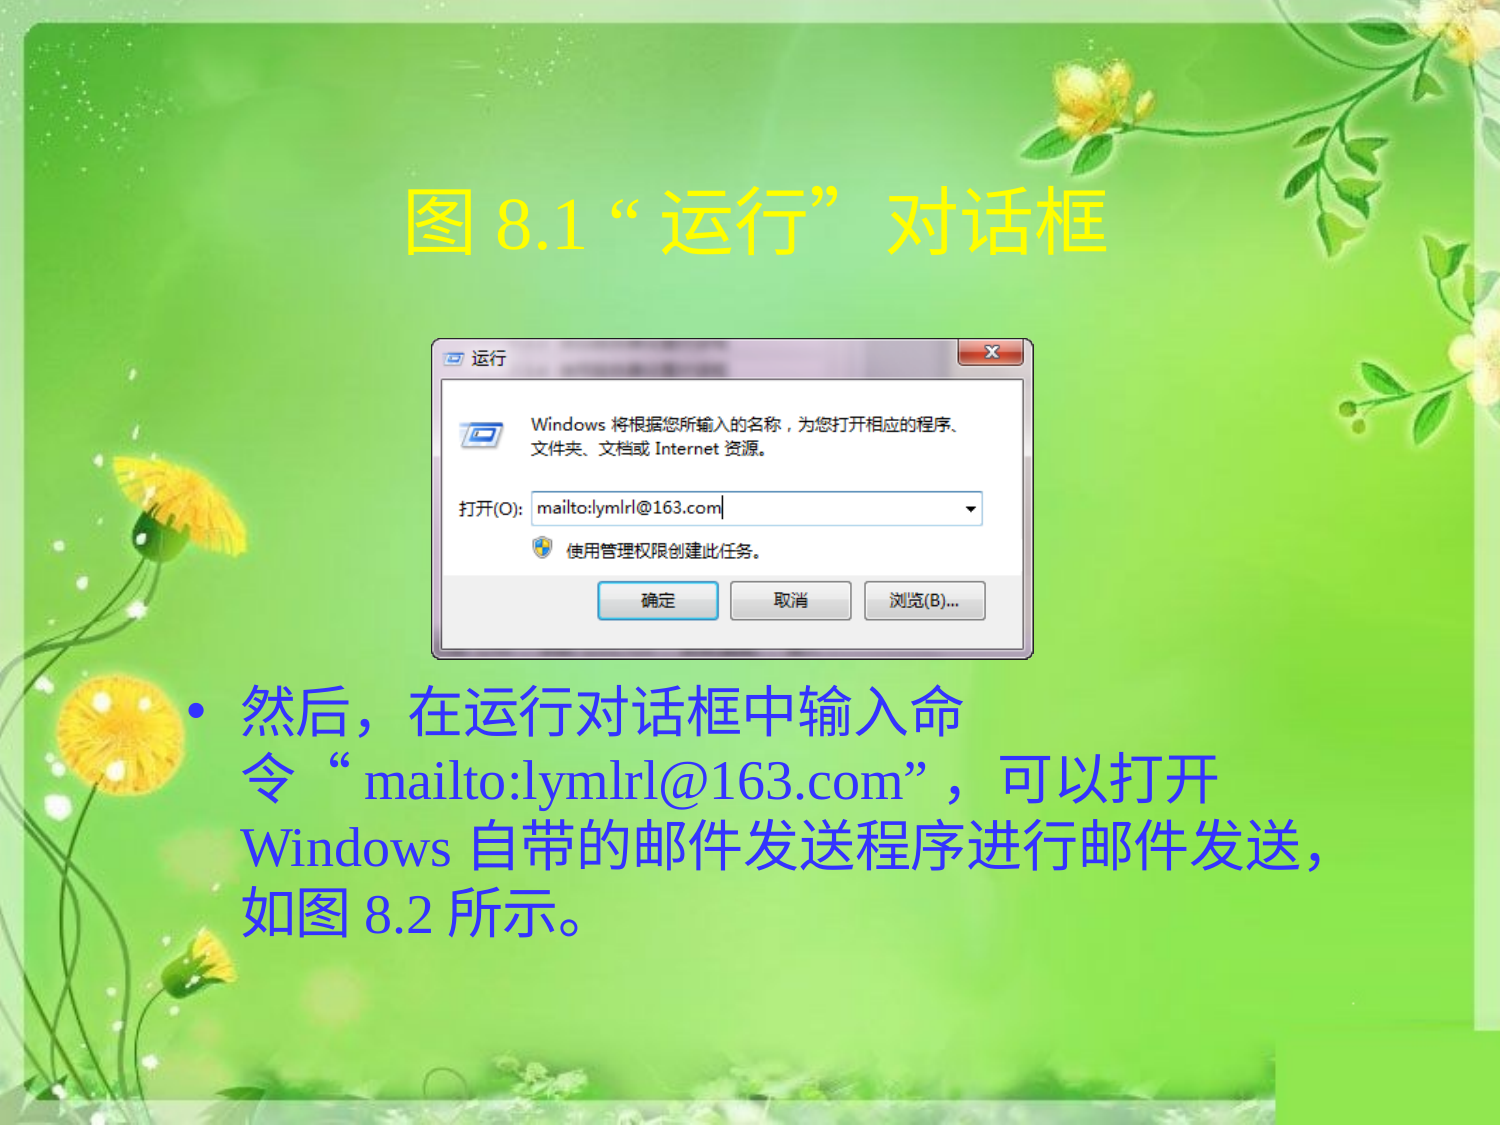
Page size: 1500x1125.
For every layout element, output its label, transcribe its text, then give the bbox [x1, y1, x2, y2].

picture [0, 0, 1500, 1125]
title 图8.1 “运行”对话框 [253, 125, 1258, 313]
list 然后，在运行对话框中输入命令“mailto:lymlrl@163.com”，可以打开Windows自带的邮件发送程序进行邮件发送，如图8.2所示。 [171, 668, 1425, 953]
